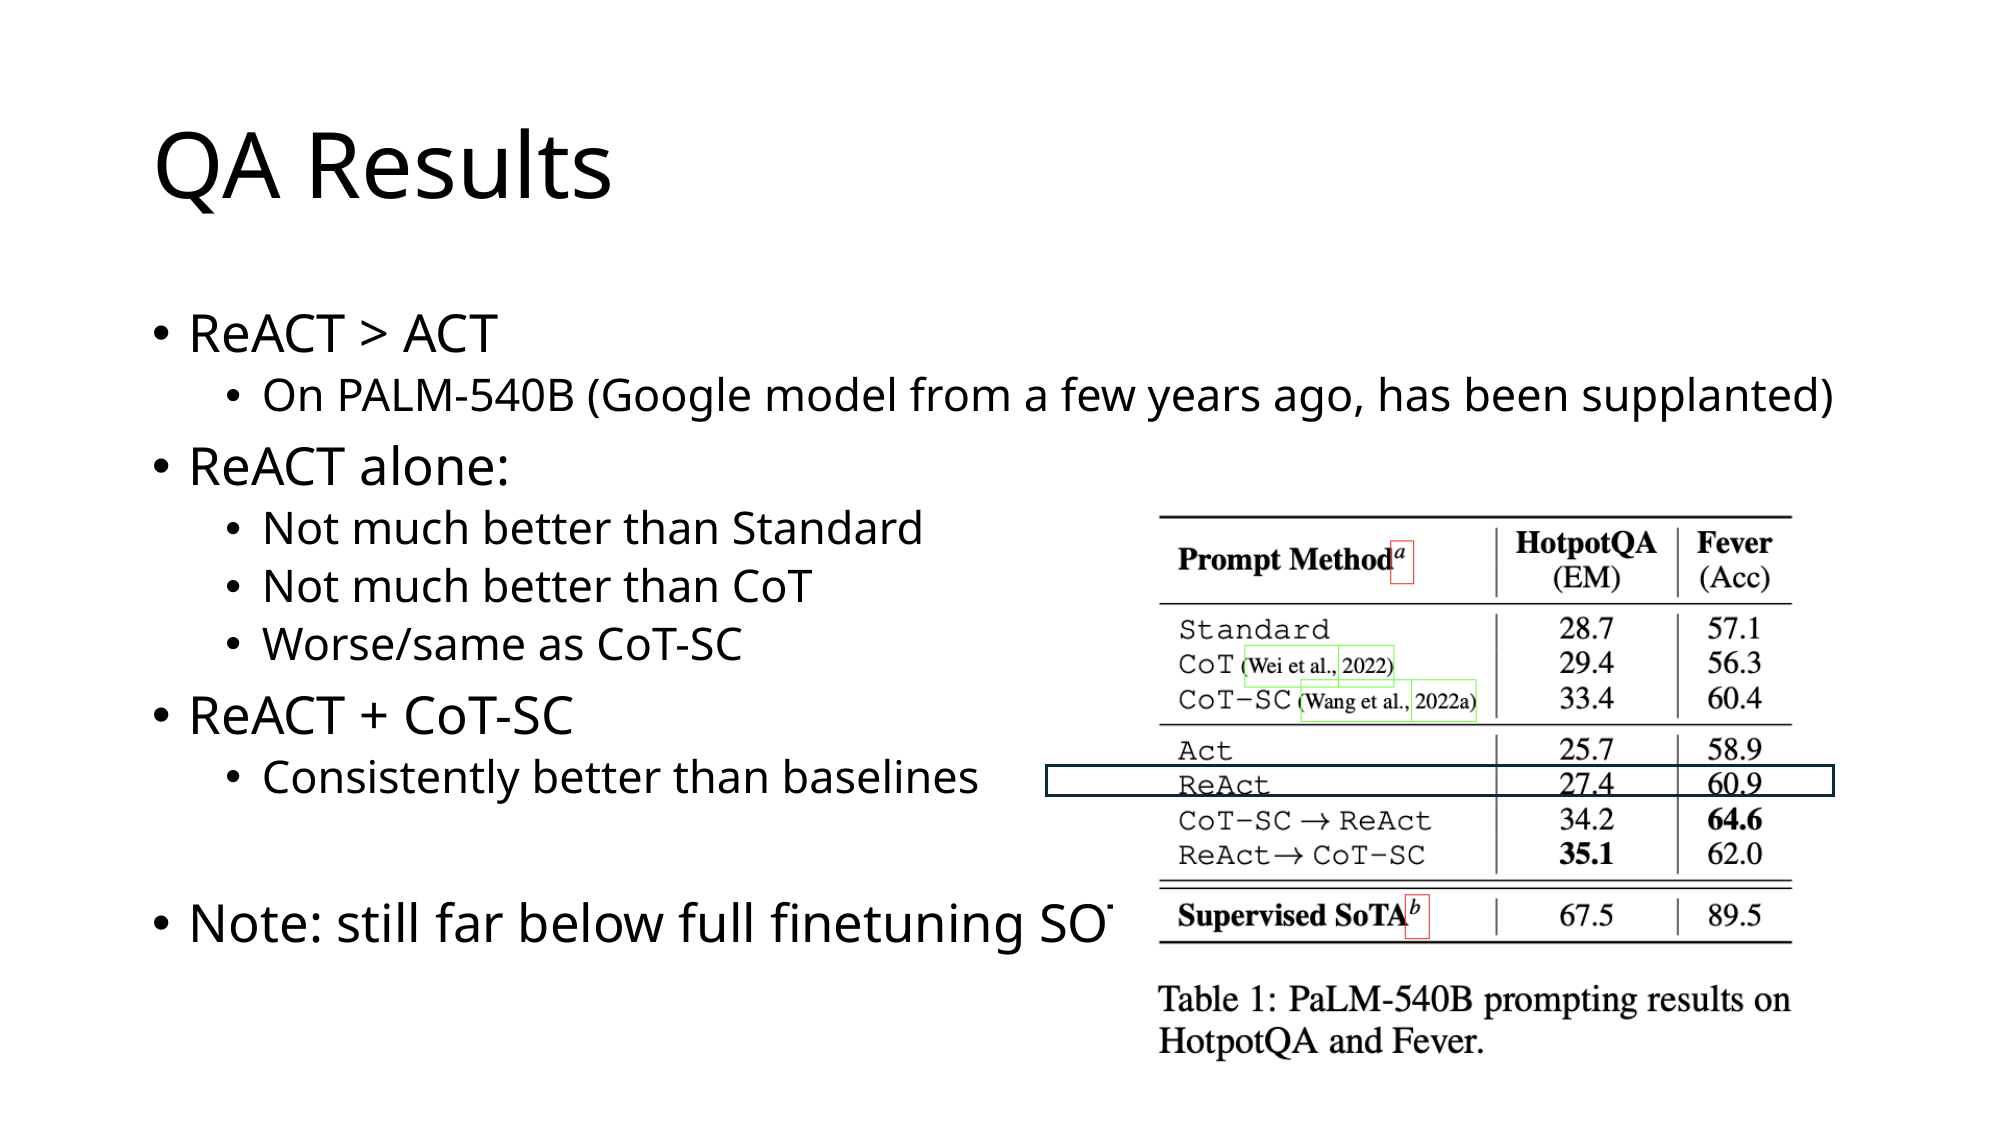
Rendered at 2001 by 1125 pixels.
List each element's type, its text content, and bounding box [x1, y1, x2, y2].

text_box [1045, 764, 1112, 797]
text_box [1806, 764, 1835, 797]
list ReACT > ACT On PALM-540B (Google model from a few years ago, has been supplanted) ReACT alone: Not much better than Standard Not much better than CoT Worse/same as CoT-SC ReACT + CoT-SC Consistently better than baselines Note: still far below full finetuning SOTA [137, 299, 1863, 1014]
picture [1112, 483, 1806, 1078]
title QA Results [137, 59, 1863, 278]
